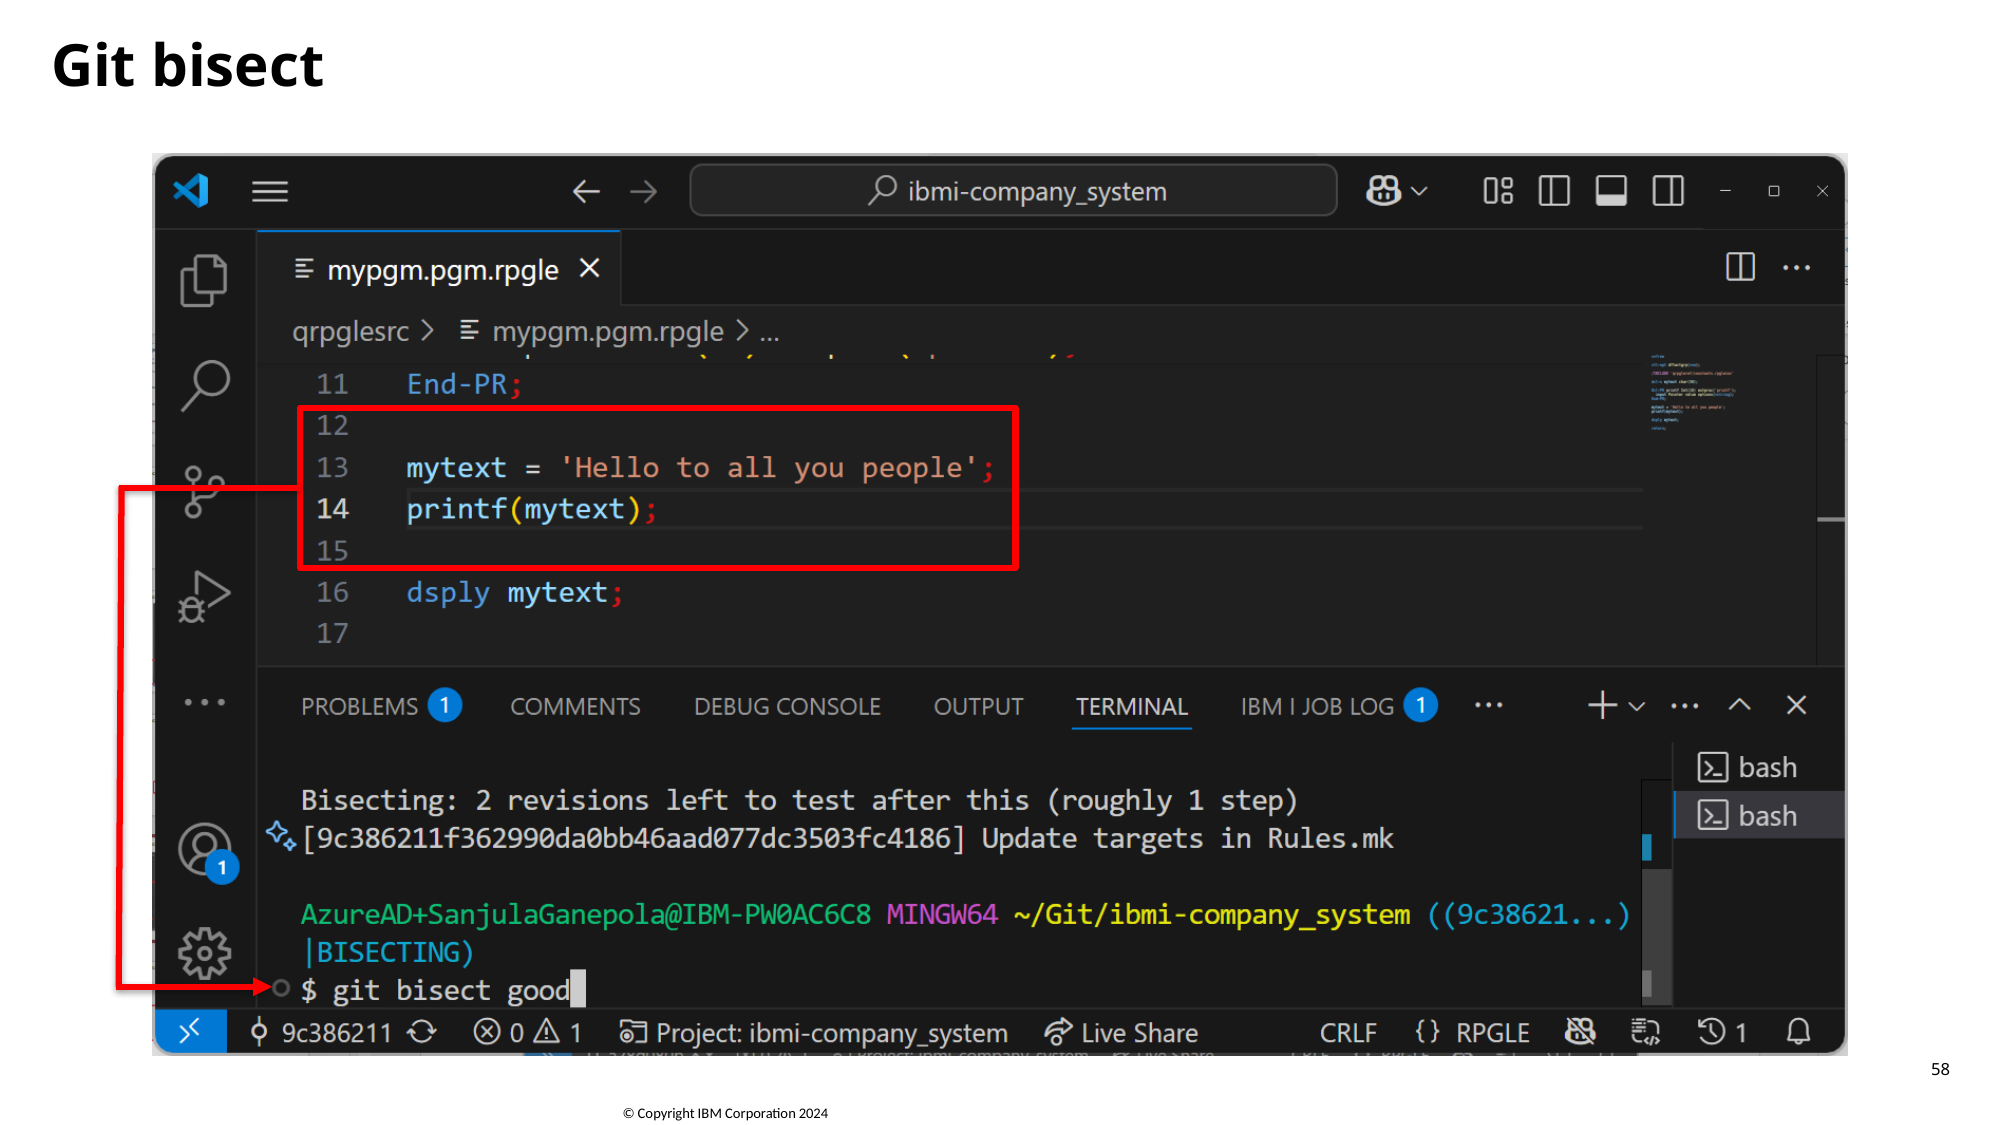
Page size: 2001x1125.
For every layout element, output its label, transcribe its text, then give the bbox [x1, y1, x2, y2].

title Git bisect [51, 36, 1721, 101]
slide_number 58 [1500, 1055, 1950, 1086]
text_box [118, 486, 122, 986]
picture [152, 152, 1848, 1056]
